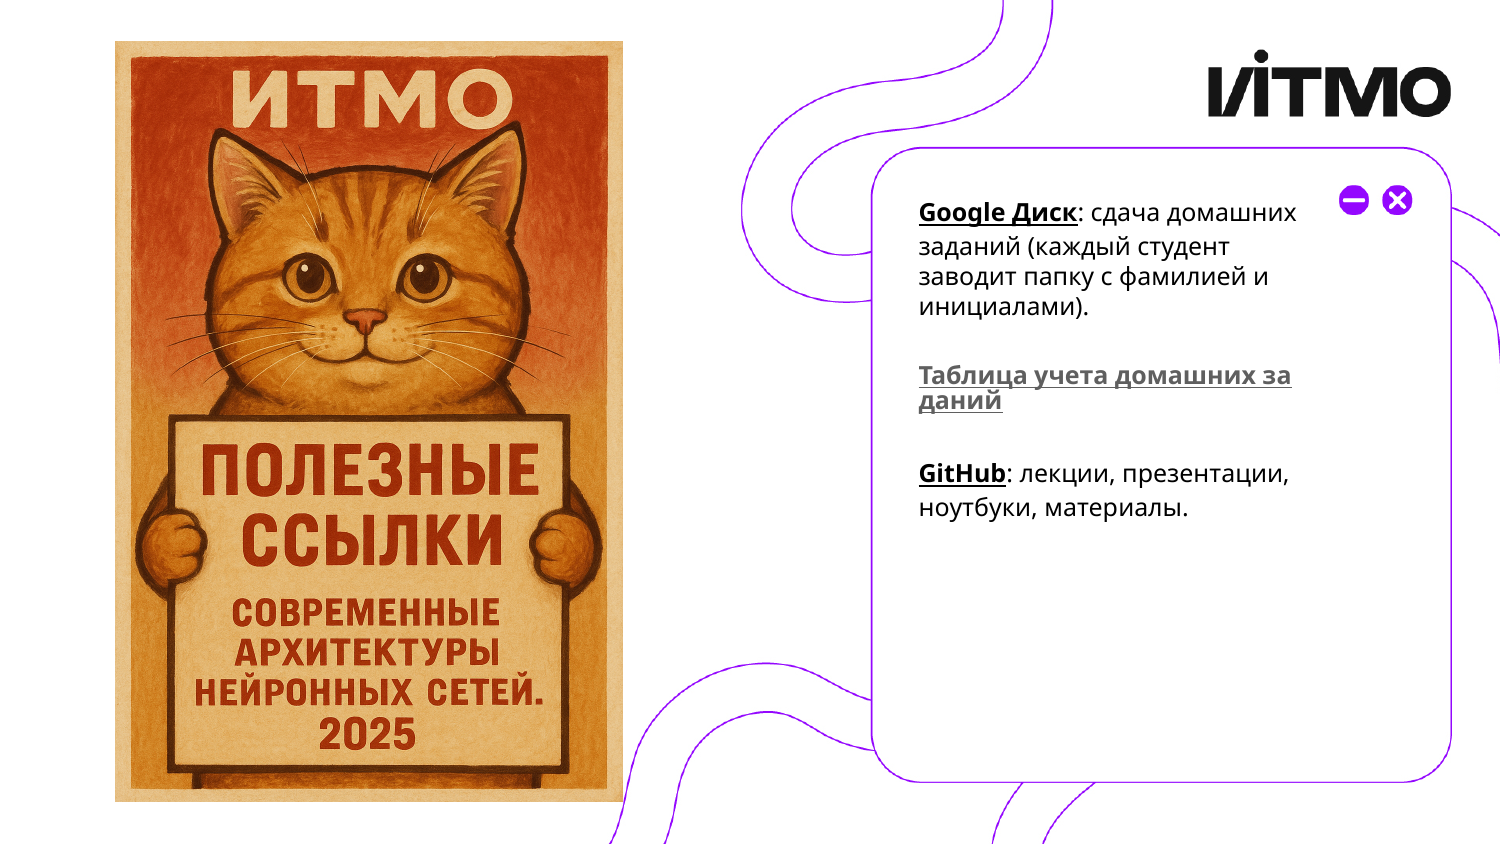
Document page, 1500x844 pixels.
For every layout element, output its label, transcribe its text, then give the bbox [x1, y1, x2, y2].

picture [0, 0, 1500, 844]
list Google Диск: сдача домашних заданий (каждый студент заводит папку с фамилией и инициалами). Таблица учета домашних заданий GitHub: лекции, презентации, ноутбуки, материалы. [903, 189, 1319, 752]
